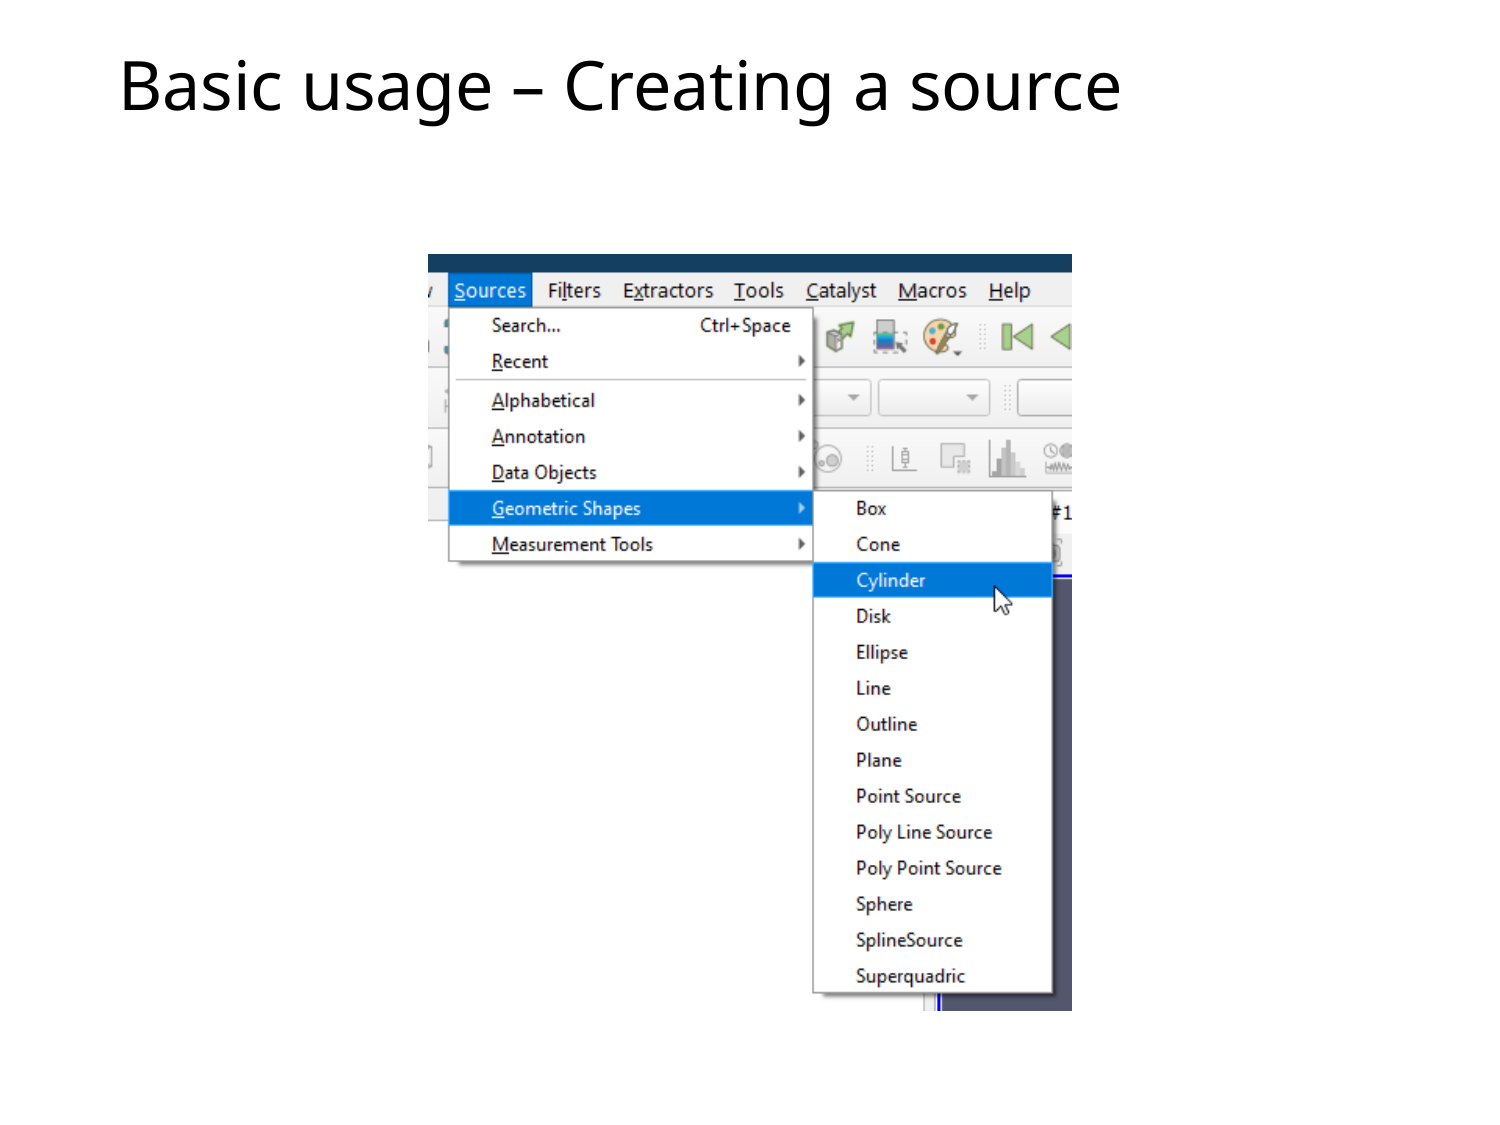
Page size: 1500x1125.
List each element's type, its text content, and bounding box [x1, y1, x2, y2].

title Basic usage – Creating a source [103, 44, 1397, 134]
picture [427, 254, 1072, 1011]
